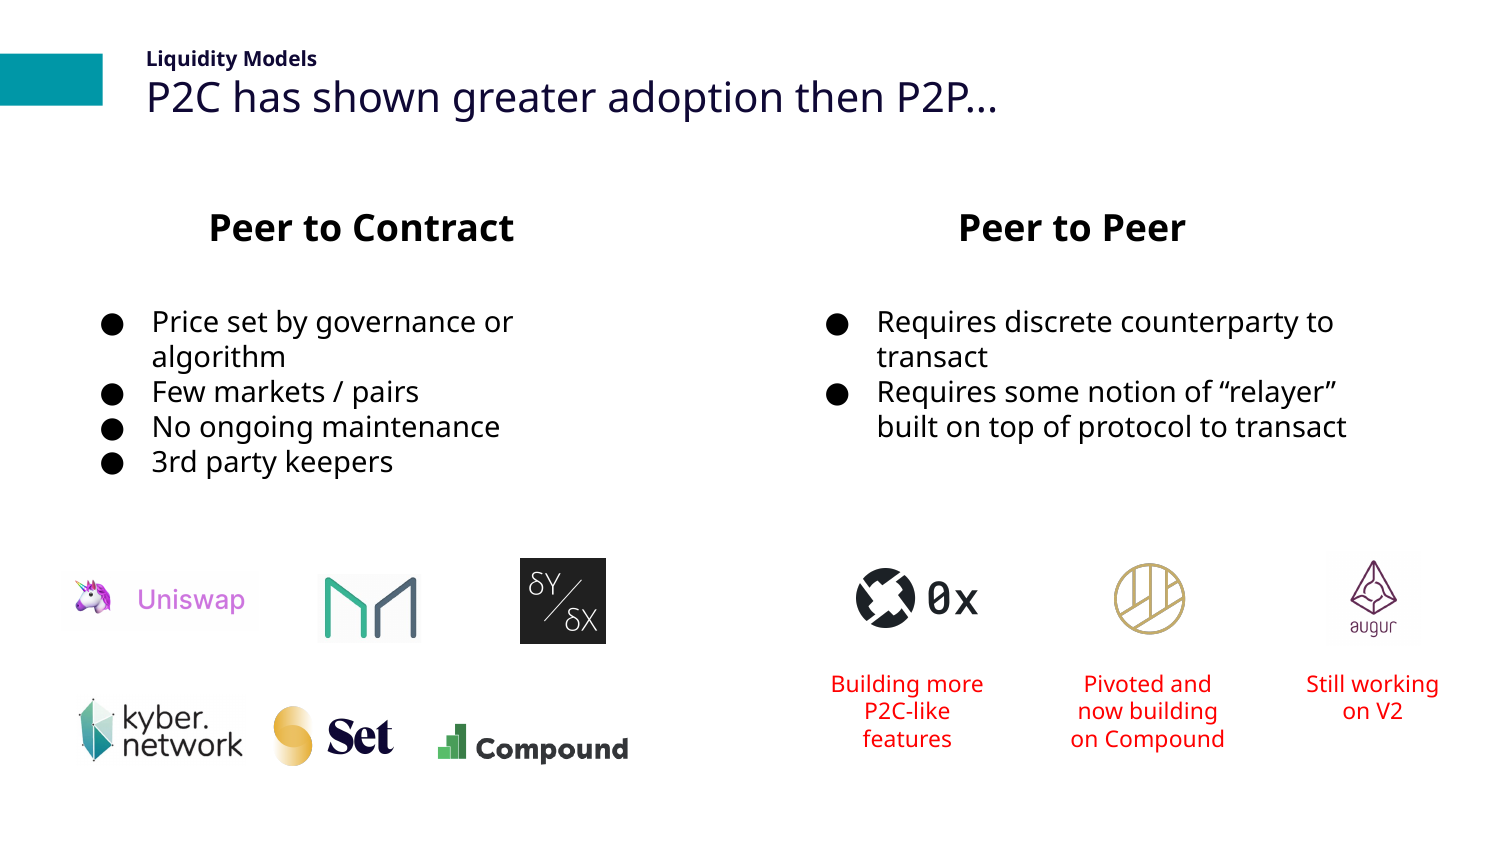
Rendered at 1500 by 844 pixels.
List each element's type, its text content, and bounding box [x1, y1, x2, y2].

picture [420, 699, 650, 772]
text_box Peer to Peer [814, 189, 1330, 276]
text_box Pivoted and now building on Compound [1049, 654, 1247, 781]
title Liquidity Models P2C has shown greater adoption then P2P... [130, 30, 1263, 125]
picture [317, 573, 422, 643]
text_box Building more P2C-like features [812, 654, 1003, 781]
picture [1326, 550, 1421, 646]
picture [520, 558, 607, 645]
picture [61, 571, 259, 631]
text_box Peer to Contract [104, 189, 620, 276]
picture [273, 706, 394, 766]
picture [75, 693, 246, 766]
text_box Requires discrete counterparty to transact Requires some notion of “relayer” built on top of protocol to transact [786, 288, 1387, 415]
picture [1101, 553, 1197, 648]
text_box Price set by governance or algorithm Few markets / pairs No ongoing maintenance 3rd party keepers [61, 288, 662, 415]
picture [855, 568, 978, 628]
text_box Still working on V2 [1274, 654, 1472, 781]
